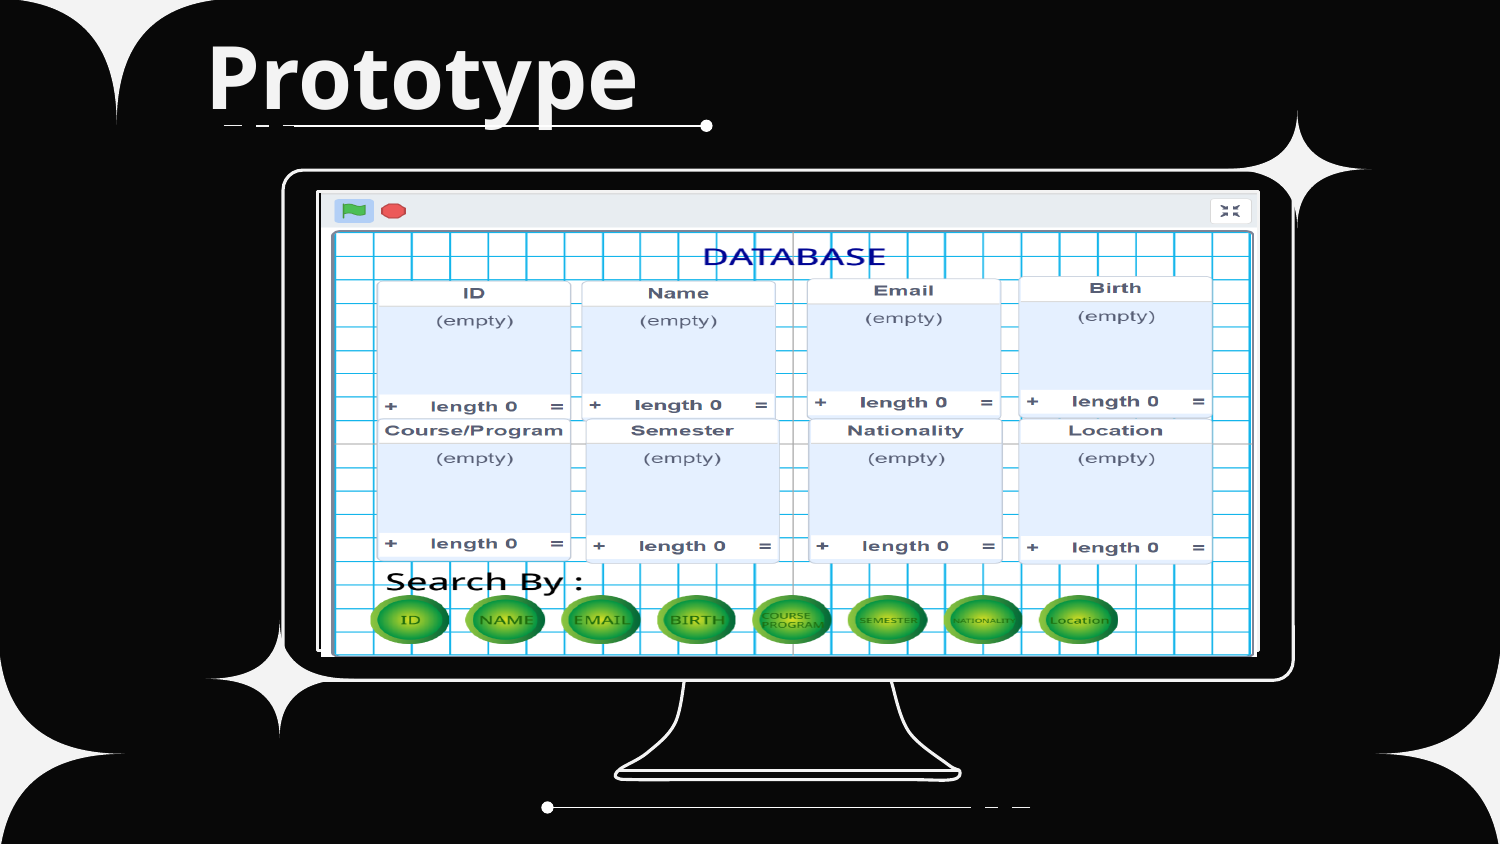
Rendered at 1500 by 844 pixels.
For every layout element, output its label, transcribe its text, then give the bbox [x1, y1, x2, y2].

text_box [547, 802, 1031, 813]
title Prototype [190, 27, 822, 122]
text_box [205, 109, 1372, 781]
picture [320, 193, 1257, 657]
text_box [223, 120, 707, 131]
